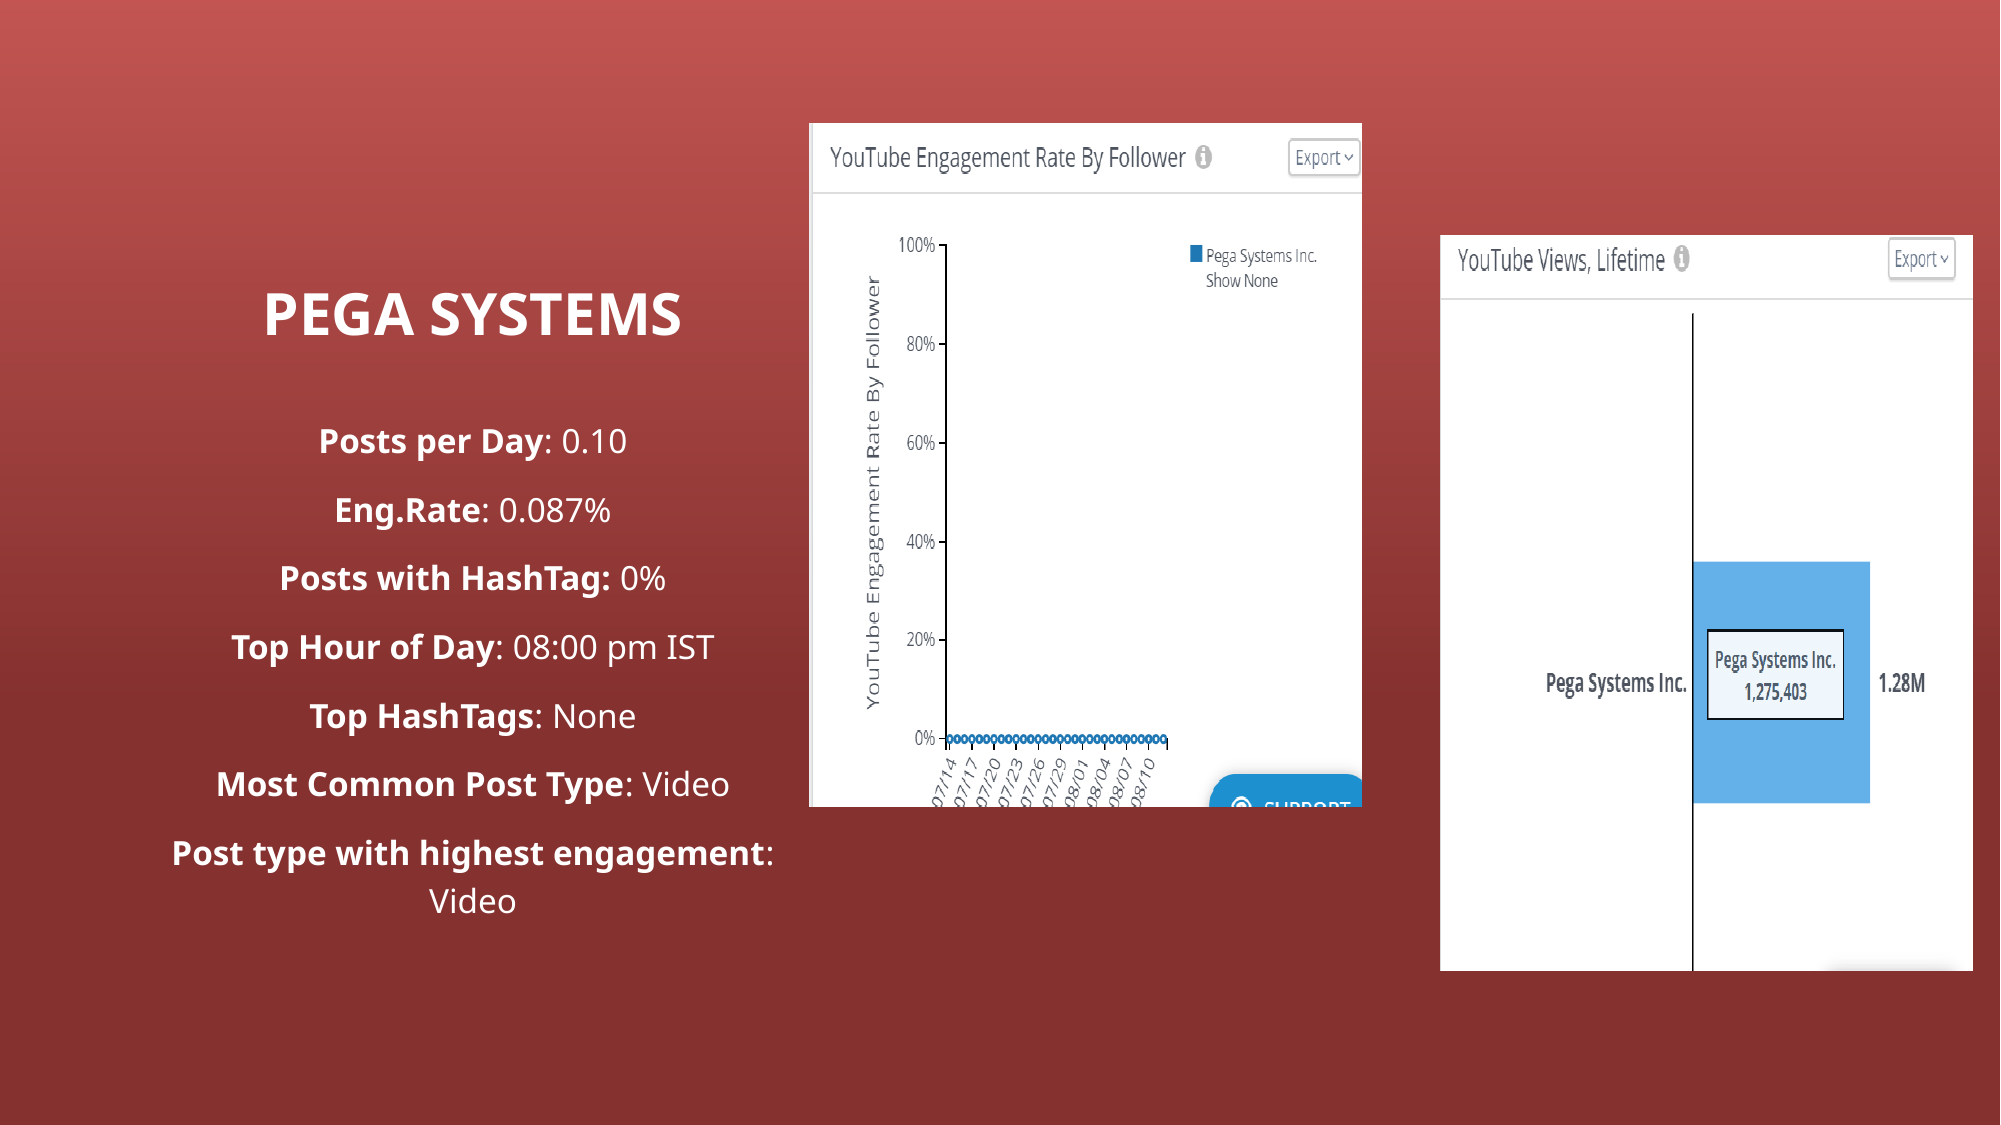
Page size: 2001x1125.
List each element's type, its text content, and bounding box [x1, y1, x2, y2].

list Posts per Day: 0.10 Eng.Rate: 0.087% Posts with HashTag: 0% Top Hour of Day: 08:00 pm IST Top HashTags: None Most Common Post Type: Video Post type with highest engagement: Video [150, 404, 796, 1040]
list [809, 123, 1363, 808]
picture [1439, 234, 1973, 972]
title Pega Systems [150, 99, 796, 356]
